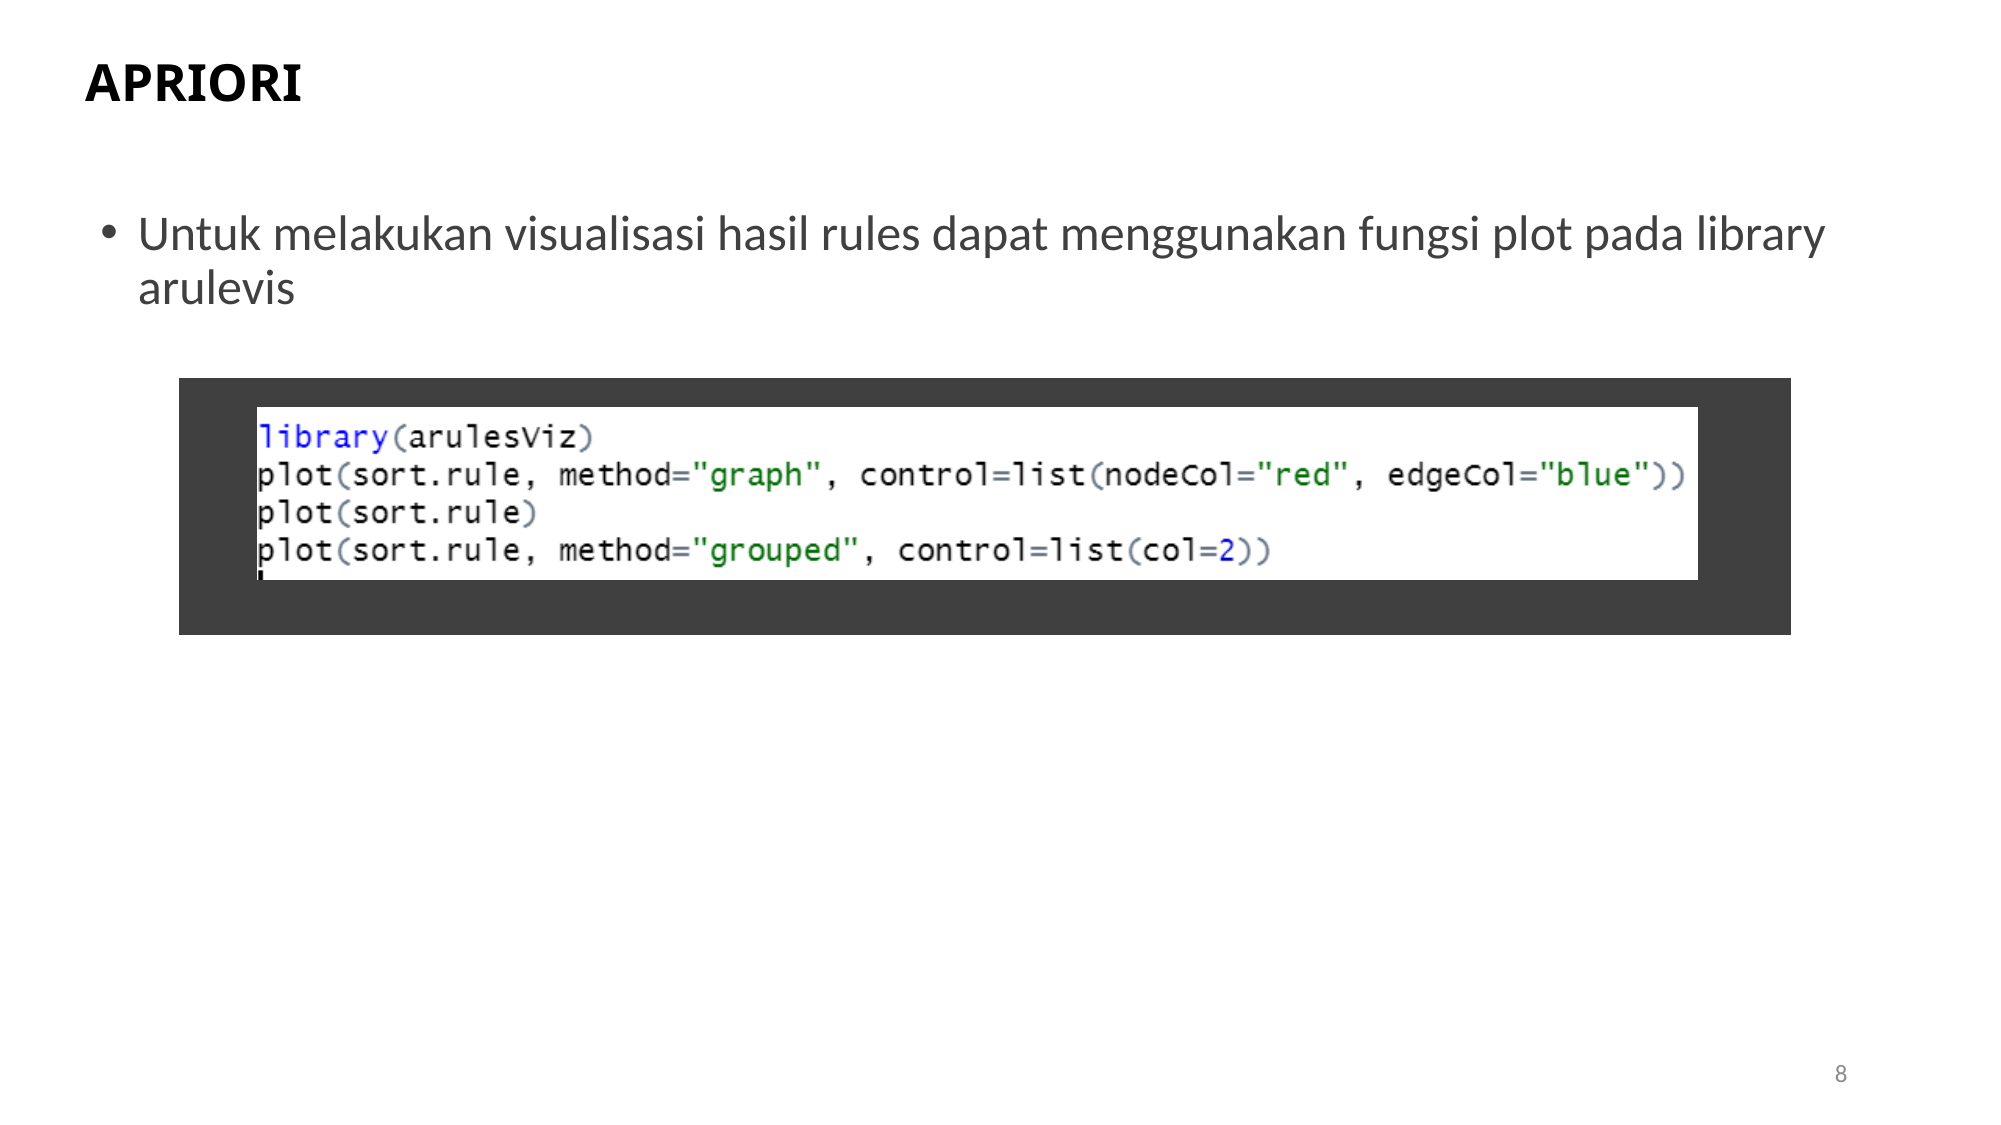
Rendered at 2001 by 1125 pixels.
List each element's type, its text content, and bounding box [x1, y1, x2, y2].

slide_number 8 [1412, 1042, 1863, 1103]
picture [178, 377, 1792, 636]
title APRIORI [70, 49, 1569, 121]
list Untuk melakukan visualisasi hasil rules dapat menggunakan fungsi plot pada library arulevis [70, 178, 1954, 880]
